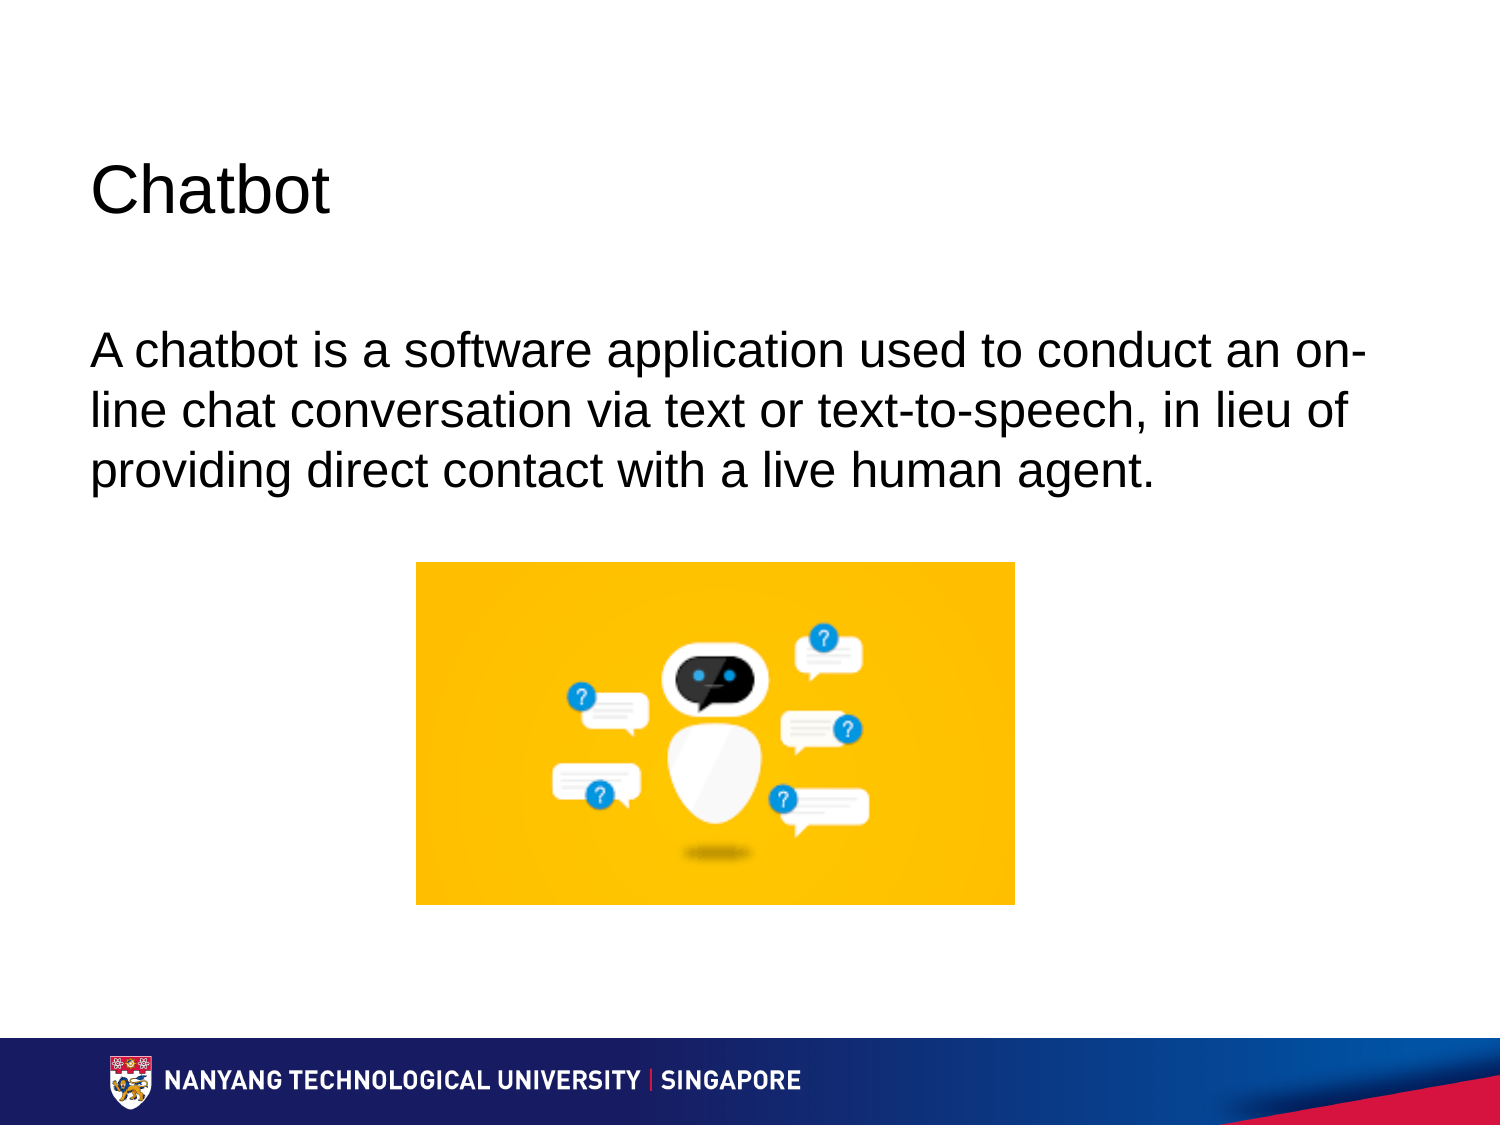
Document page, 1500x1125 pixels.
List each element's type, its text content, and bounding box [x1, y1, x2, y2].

picture [416, 562, 1015, 905]
list A chatbot is a software application used to conduct an on-line chat conversation via text or text-to-speech, in lieu of providing direct contact with a live human agent. [75, 309, 1425, 946]
title Chatbot [75, 92, 1425, 280]
picture [0, 1038, 1500, 1125]
